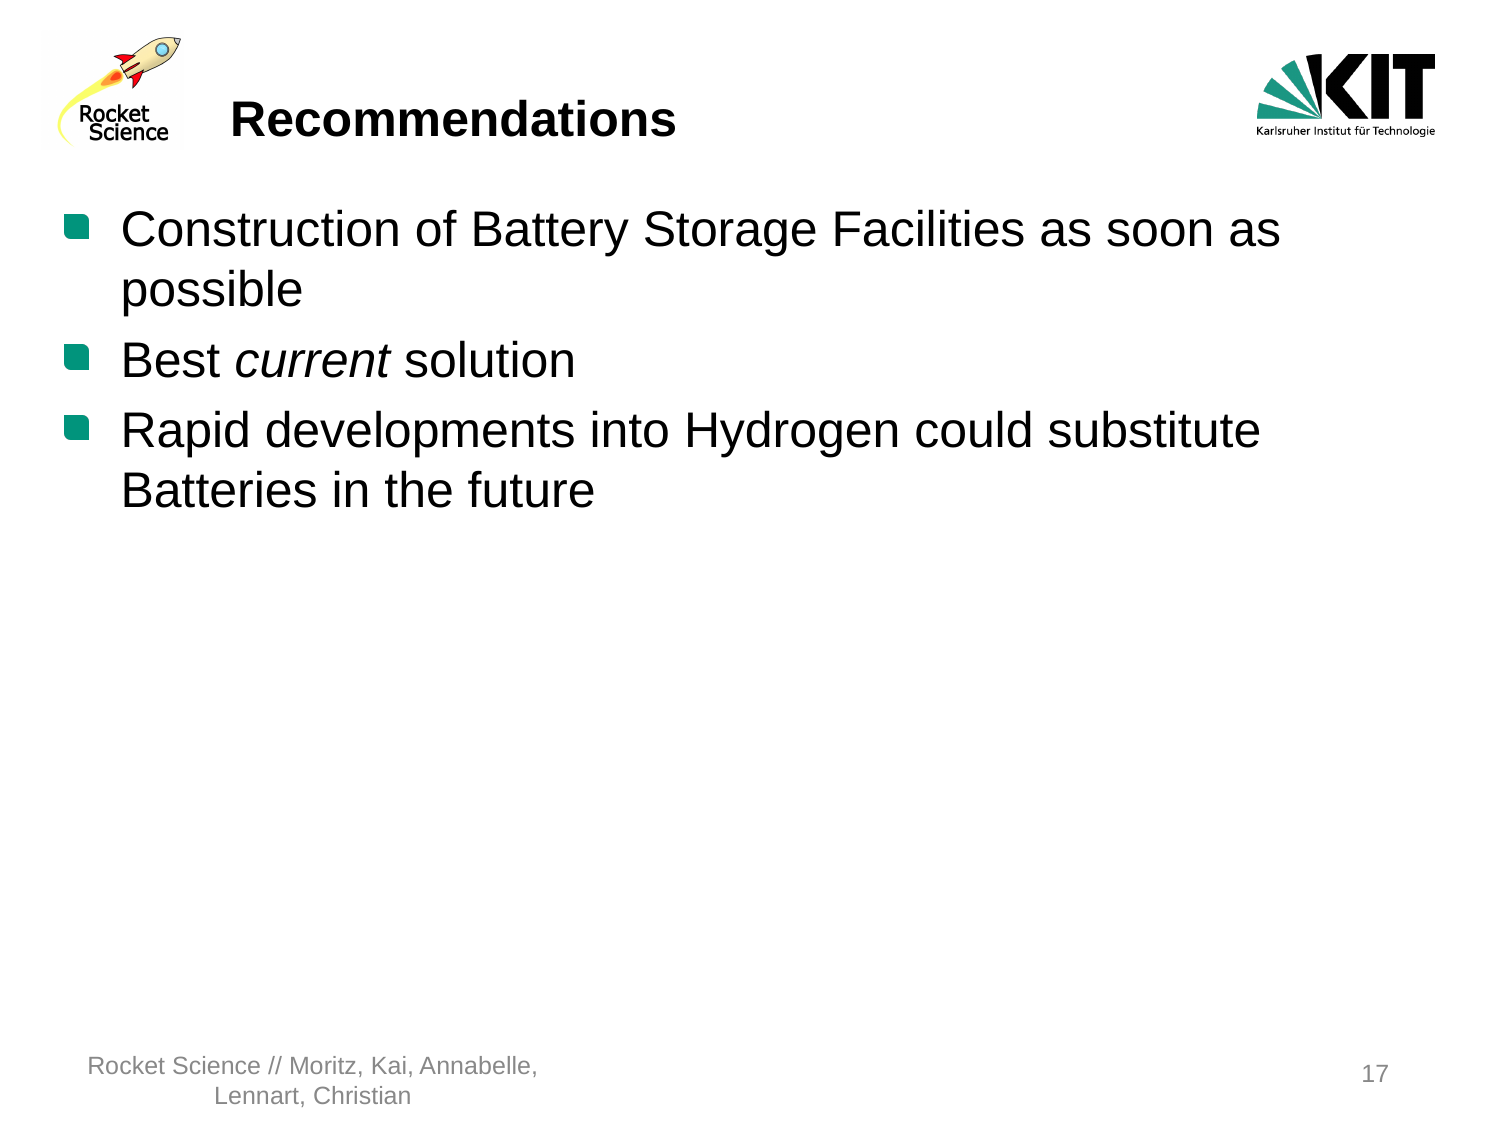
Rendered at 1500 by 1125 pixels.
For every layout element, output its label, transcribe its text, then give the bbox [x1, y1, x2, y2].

text_box Rocket Science // Moritz, Kai, Annabelle, Lennart, Christian [67, 1041, 559, 1117]
picture [64, 415, 89, 440]
list Construction of Battery Storage Facilities as soon as possible Best current solution Rapid developments into Hydrogen could substitute Batteries in the future [63, 196, 1436, 1000]
slide_number 17 [1351, 1050, 1398, 1095]
picture [64, 214, 89, 239]
picture [41, 30, 184, 150]
picture [1257, 54, 1435, 137]
picture [64, 344, 89, 370]
title Recommendations [229, 54, 1199, 148]
